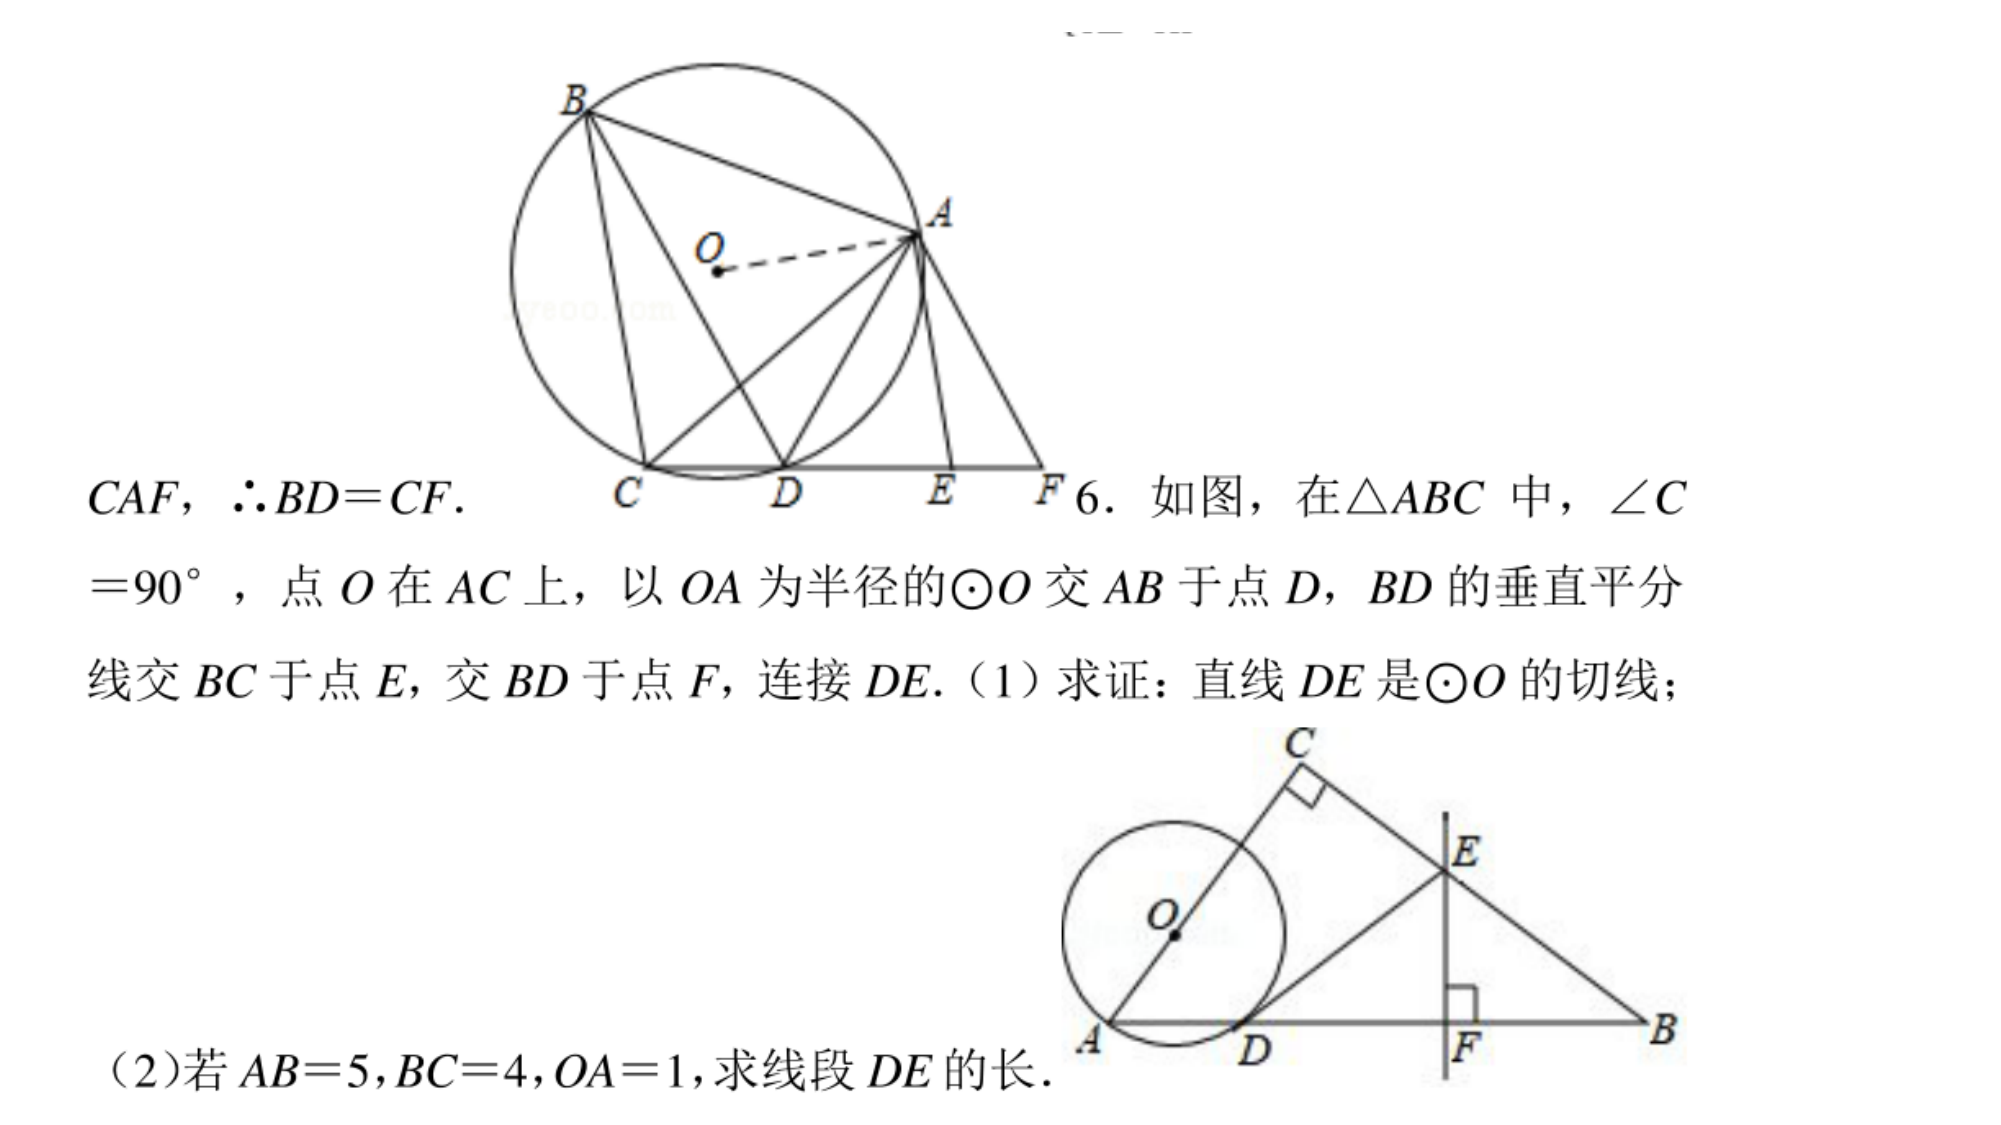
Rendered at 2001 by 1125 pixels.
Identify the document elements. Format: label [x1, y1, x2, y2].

picture [0, 32, 1746, 1114]
